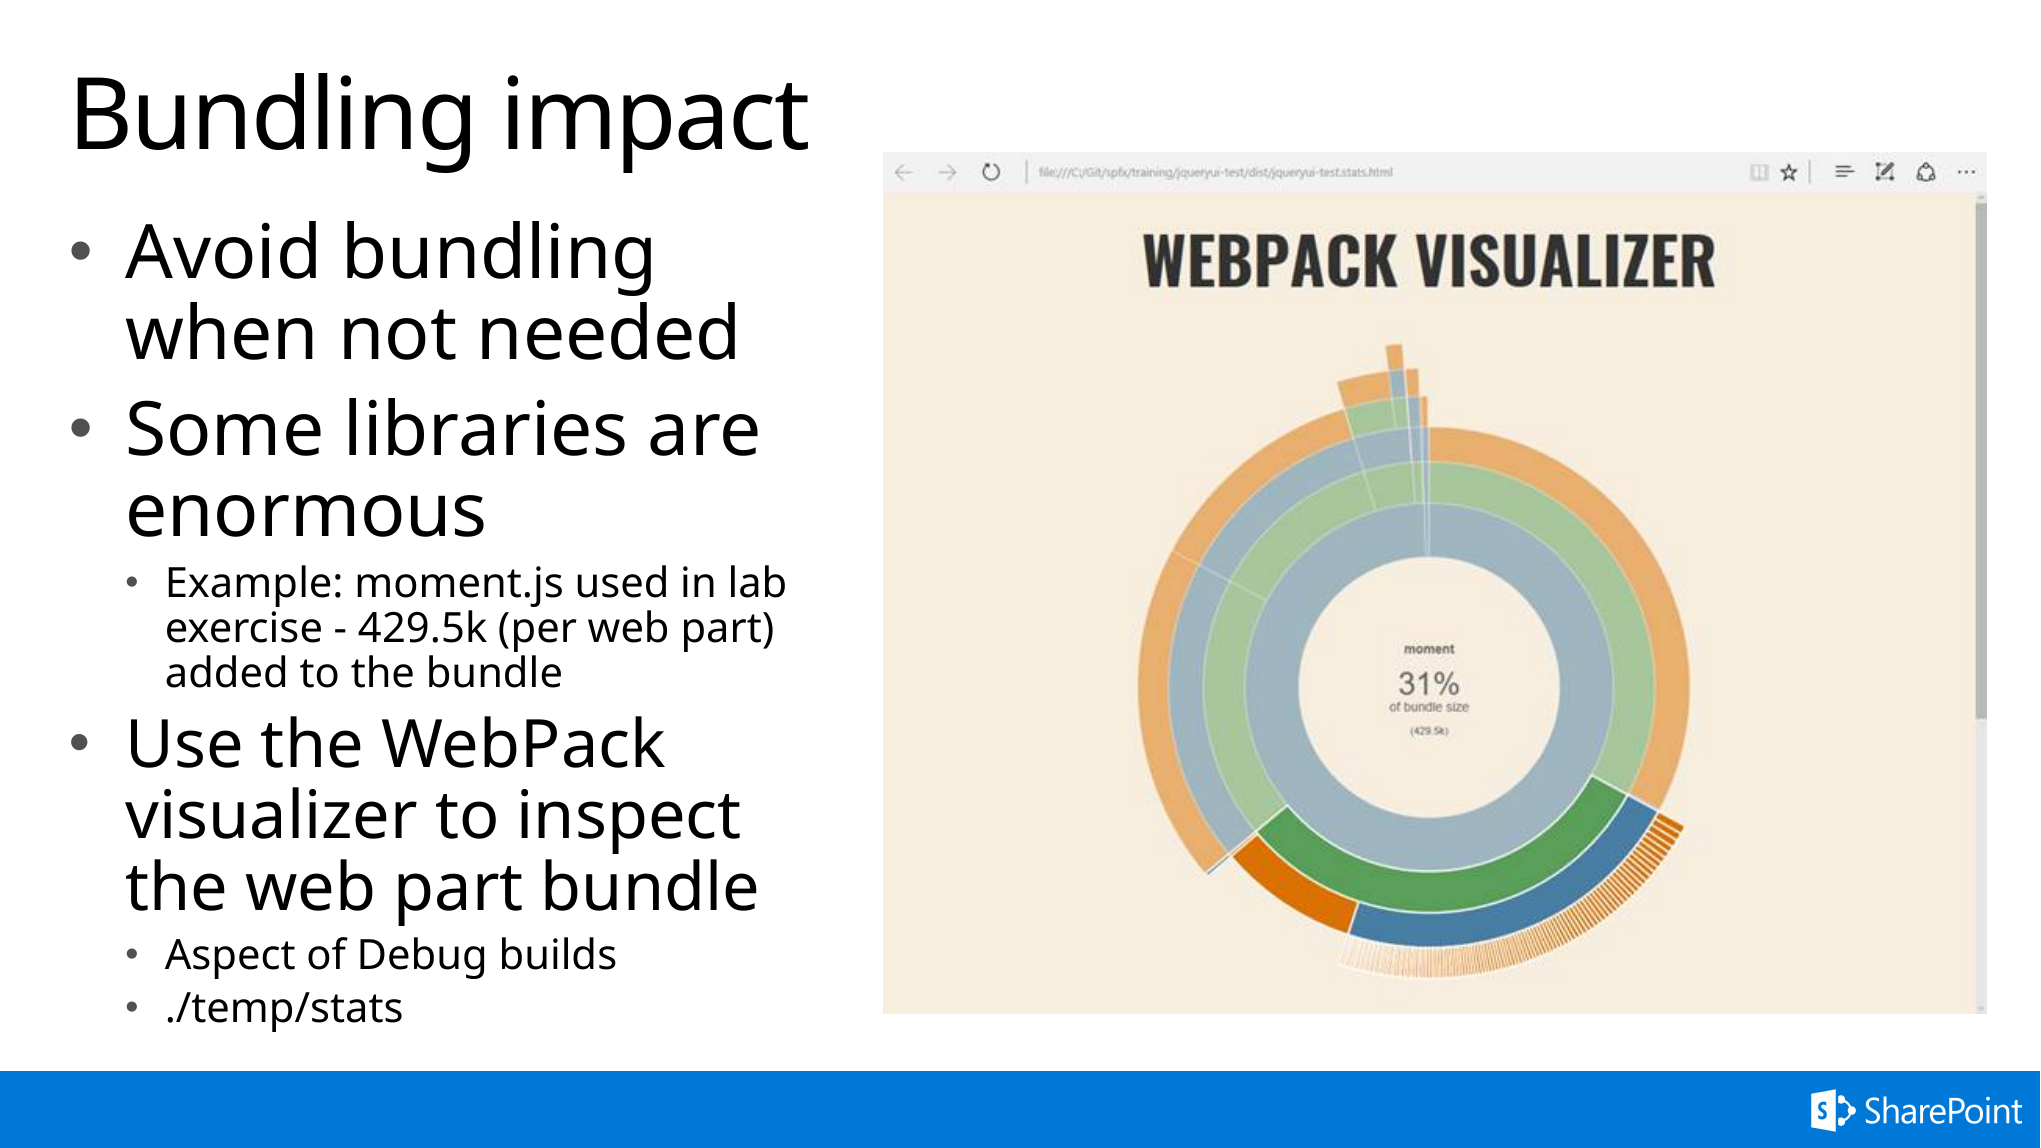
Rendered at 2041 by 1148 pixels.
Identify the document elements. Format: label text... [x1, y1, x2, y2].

list Avoid bundling when not needed Some libraries are enormous Example: moment.js used in lab exercise - 429.5k (per web part) added to the bundle Use the WebPack visualizer to inspect the web part bundle Aspect of Debug builds ./temp/stats [45, 199, 875, 1122]
picture [1793, 1071, 2040, 1148]
title Bundling impact [45, 48, 1996, 199]
picture [883, 152, 1987, 1015]
